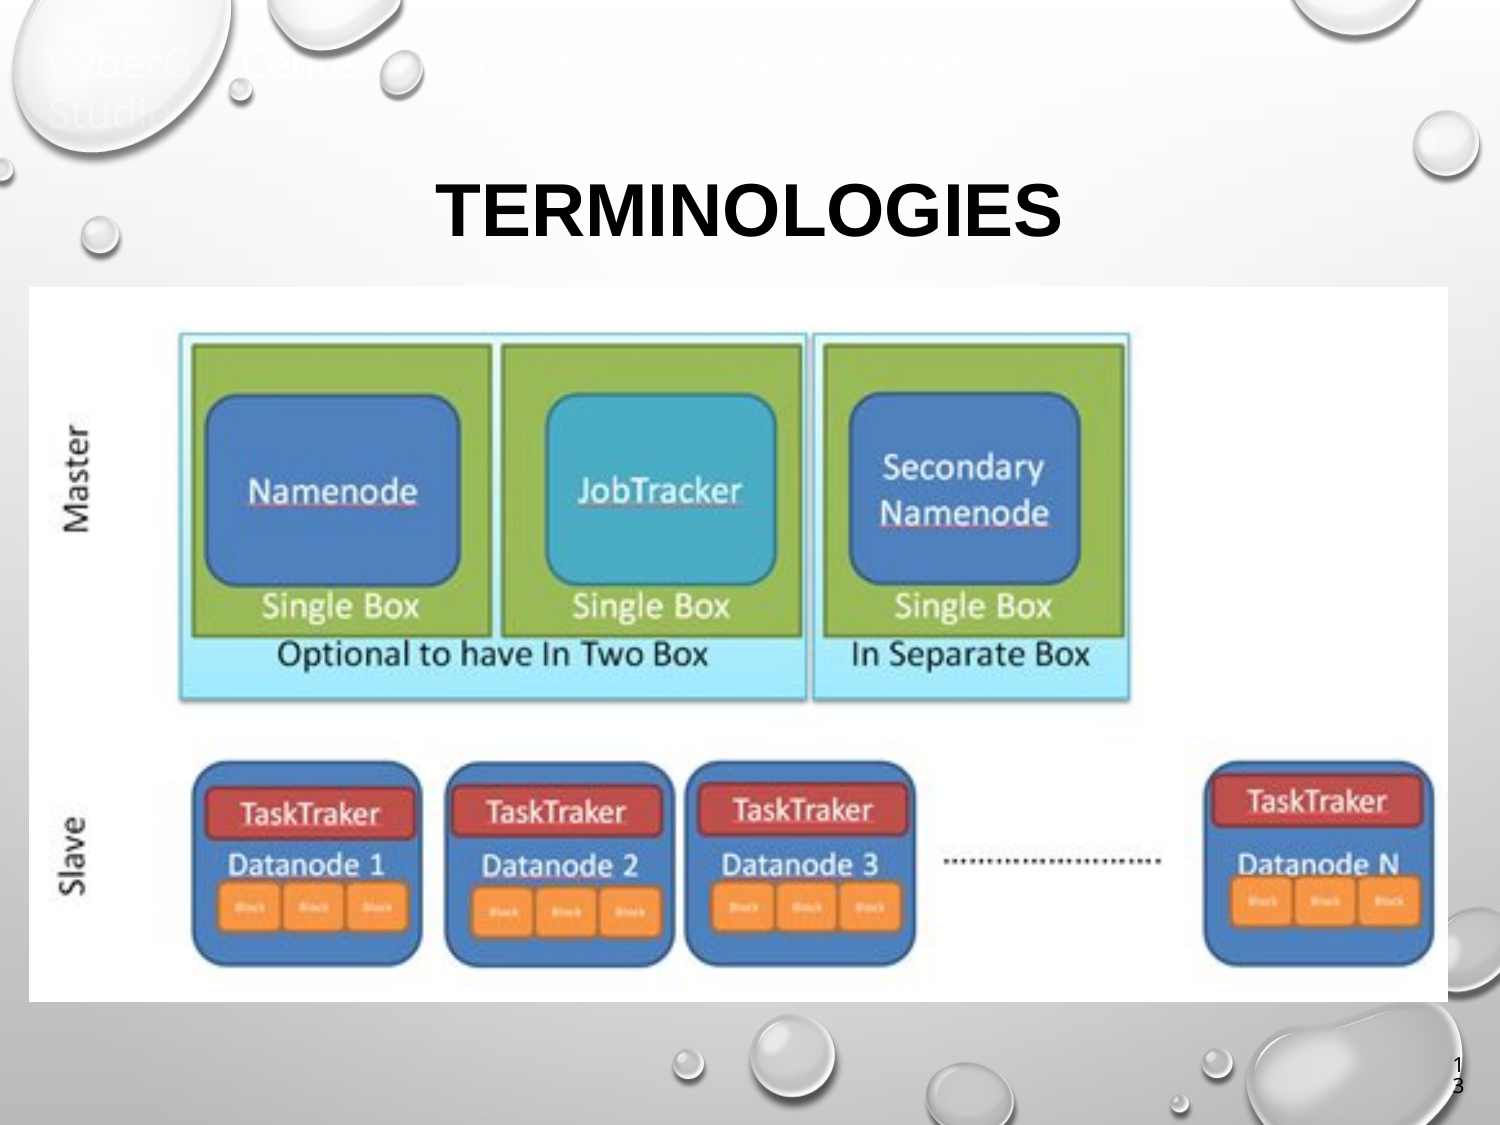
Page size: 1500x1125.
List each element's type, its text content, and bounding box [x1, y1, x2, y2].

slide_number 13 [1437, 1033, 1488, 1099]
picture [0, 0, 1500, 1125]
title Terminologies [62, 157, 1438, 269]
